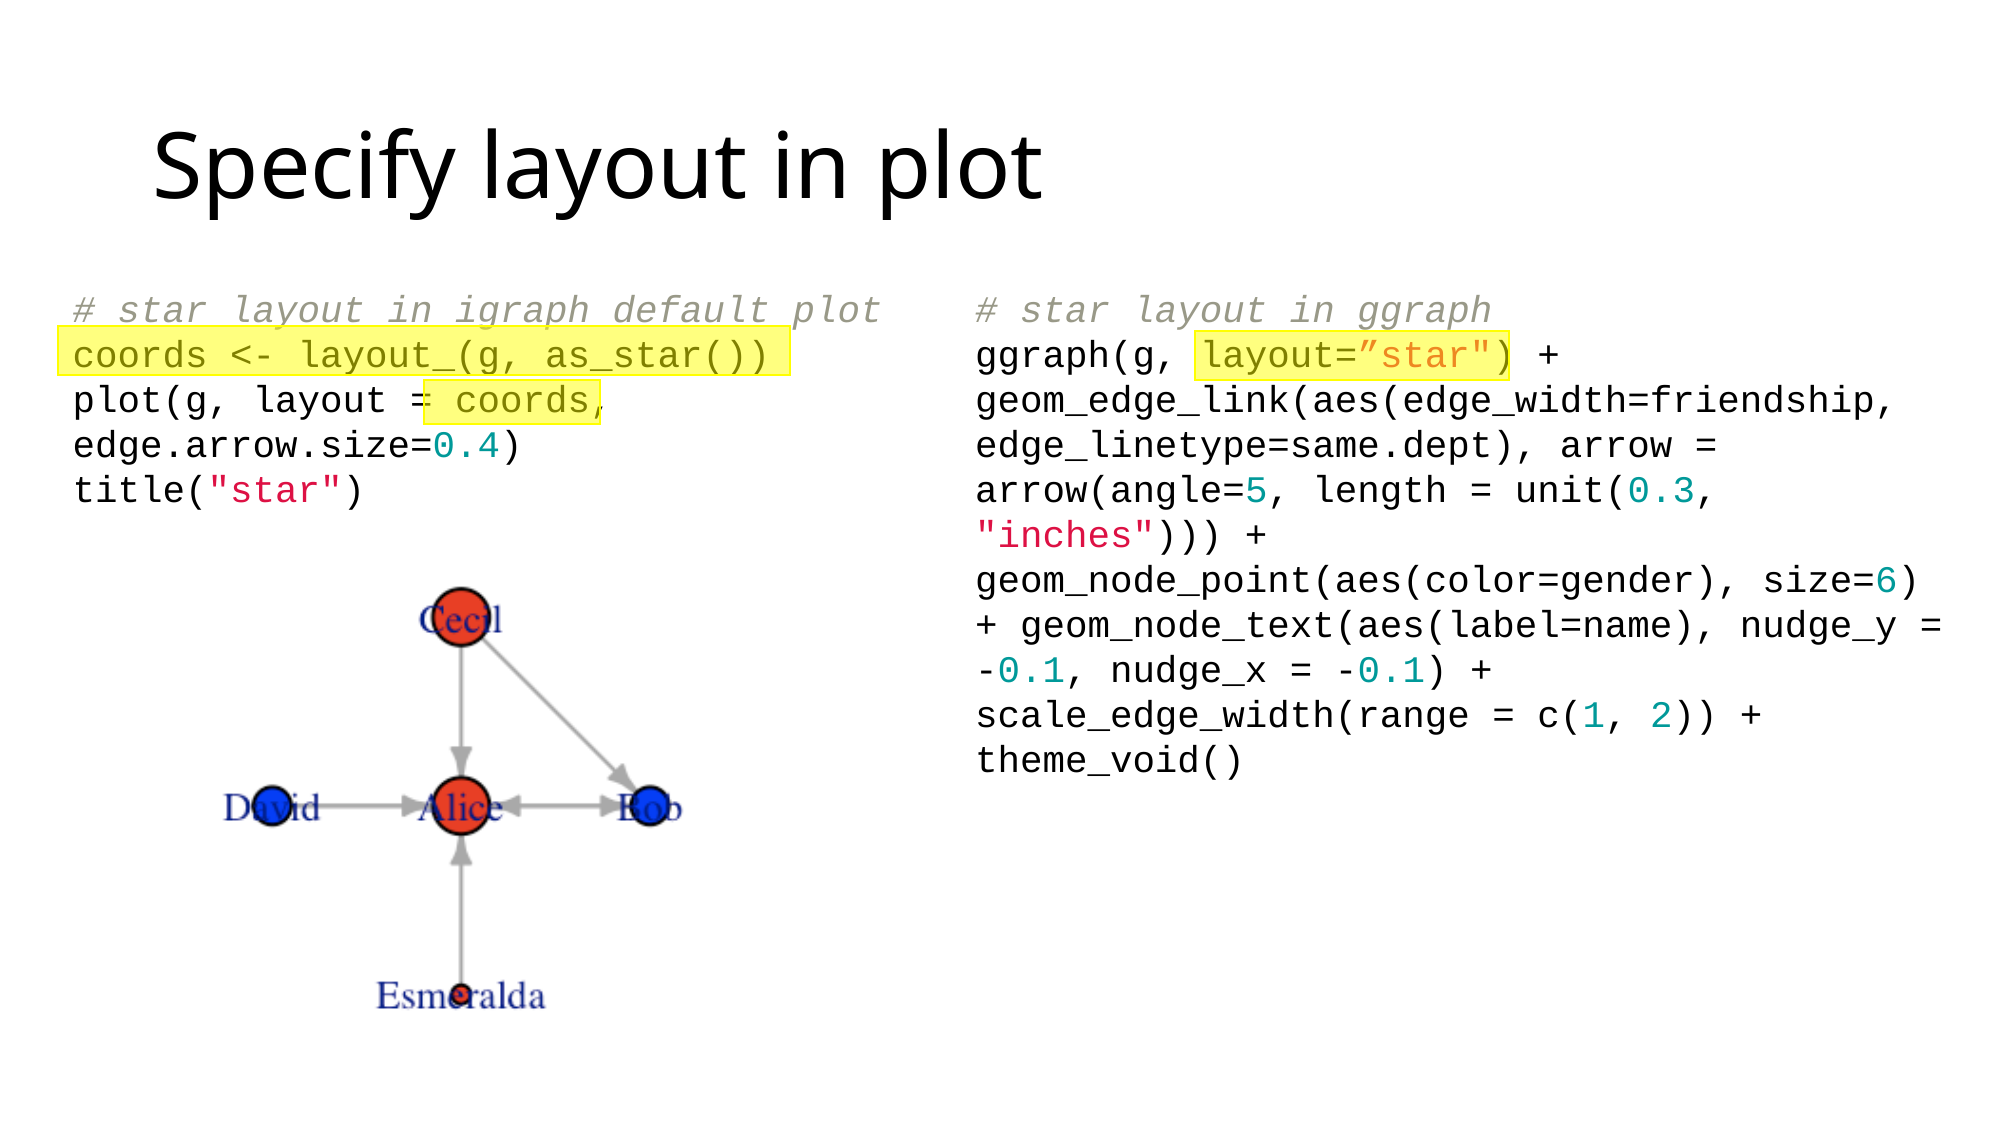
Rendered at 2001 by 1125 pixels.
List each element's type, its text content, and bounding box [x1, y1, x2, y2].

picture [174, 557, 767, 1062]
text_box [1194, 330, 1510, 381]
text_box [57, 325, 791, 376]
text_box # star layout in ggraph ggraph(g, layout=”star") + geom_edge_link(aes(edge_width=friendship, edge_linetype=same.dept), arrow = arrow(angle=5, length = unit(0.3, "inches"))) + geom_node_point(aes(color=gender), size=6) + geom_node_text(aes(label=name), nudge_y = -0.1, nudge_x = -0.1) + scale_edge_width(range = c(1, 2)) + theme_void() [960, 277, 1961, 787]
text_box # star layout in igraph default plot coords <- layout_(g, as_star()) plot(g, layout = coords, edge.arrow.size=0.4) title("star") [57, 277, 960, 562]
text_box [423, 379, 601, 425]
title Specify layout in plot [137, 59, 1863, 277]
